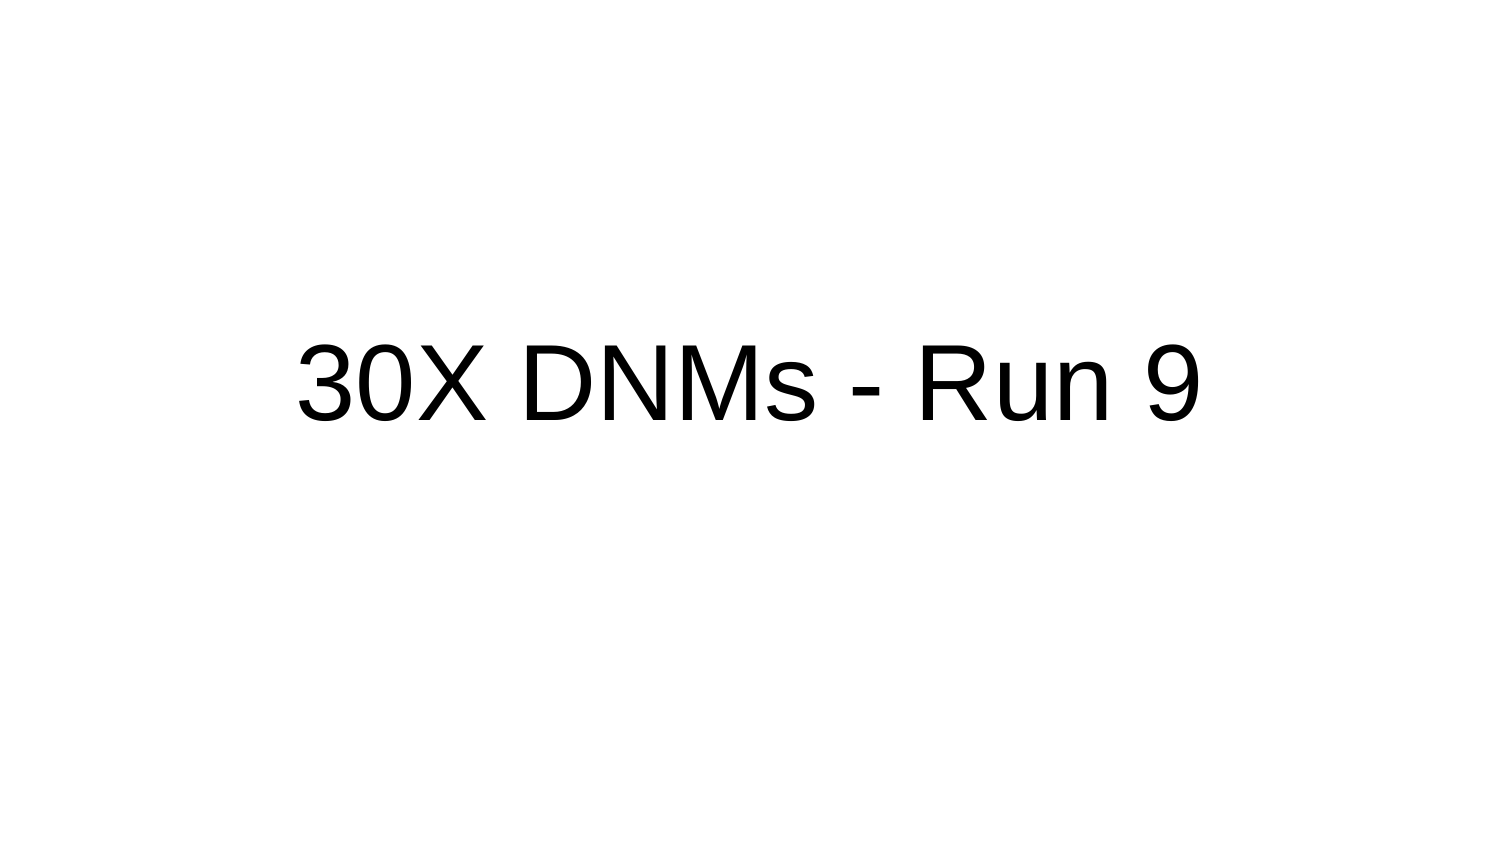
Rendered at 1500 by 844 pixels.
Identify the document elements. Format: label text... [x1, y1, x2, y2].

title 30X DNMs - Run 9 [51, 122, 1449, 459]
